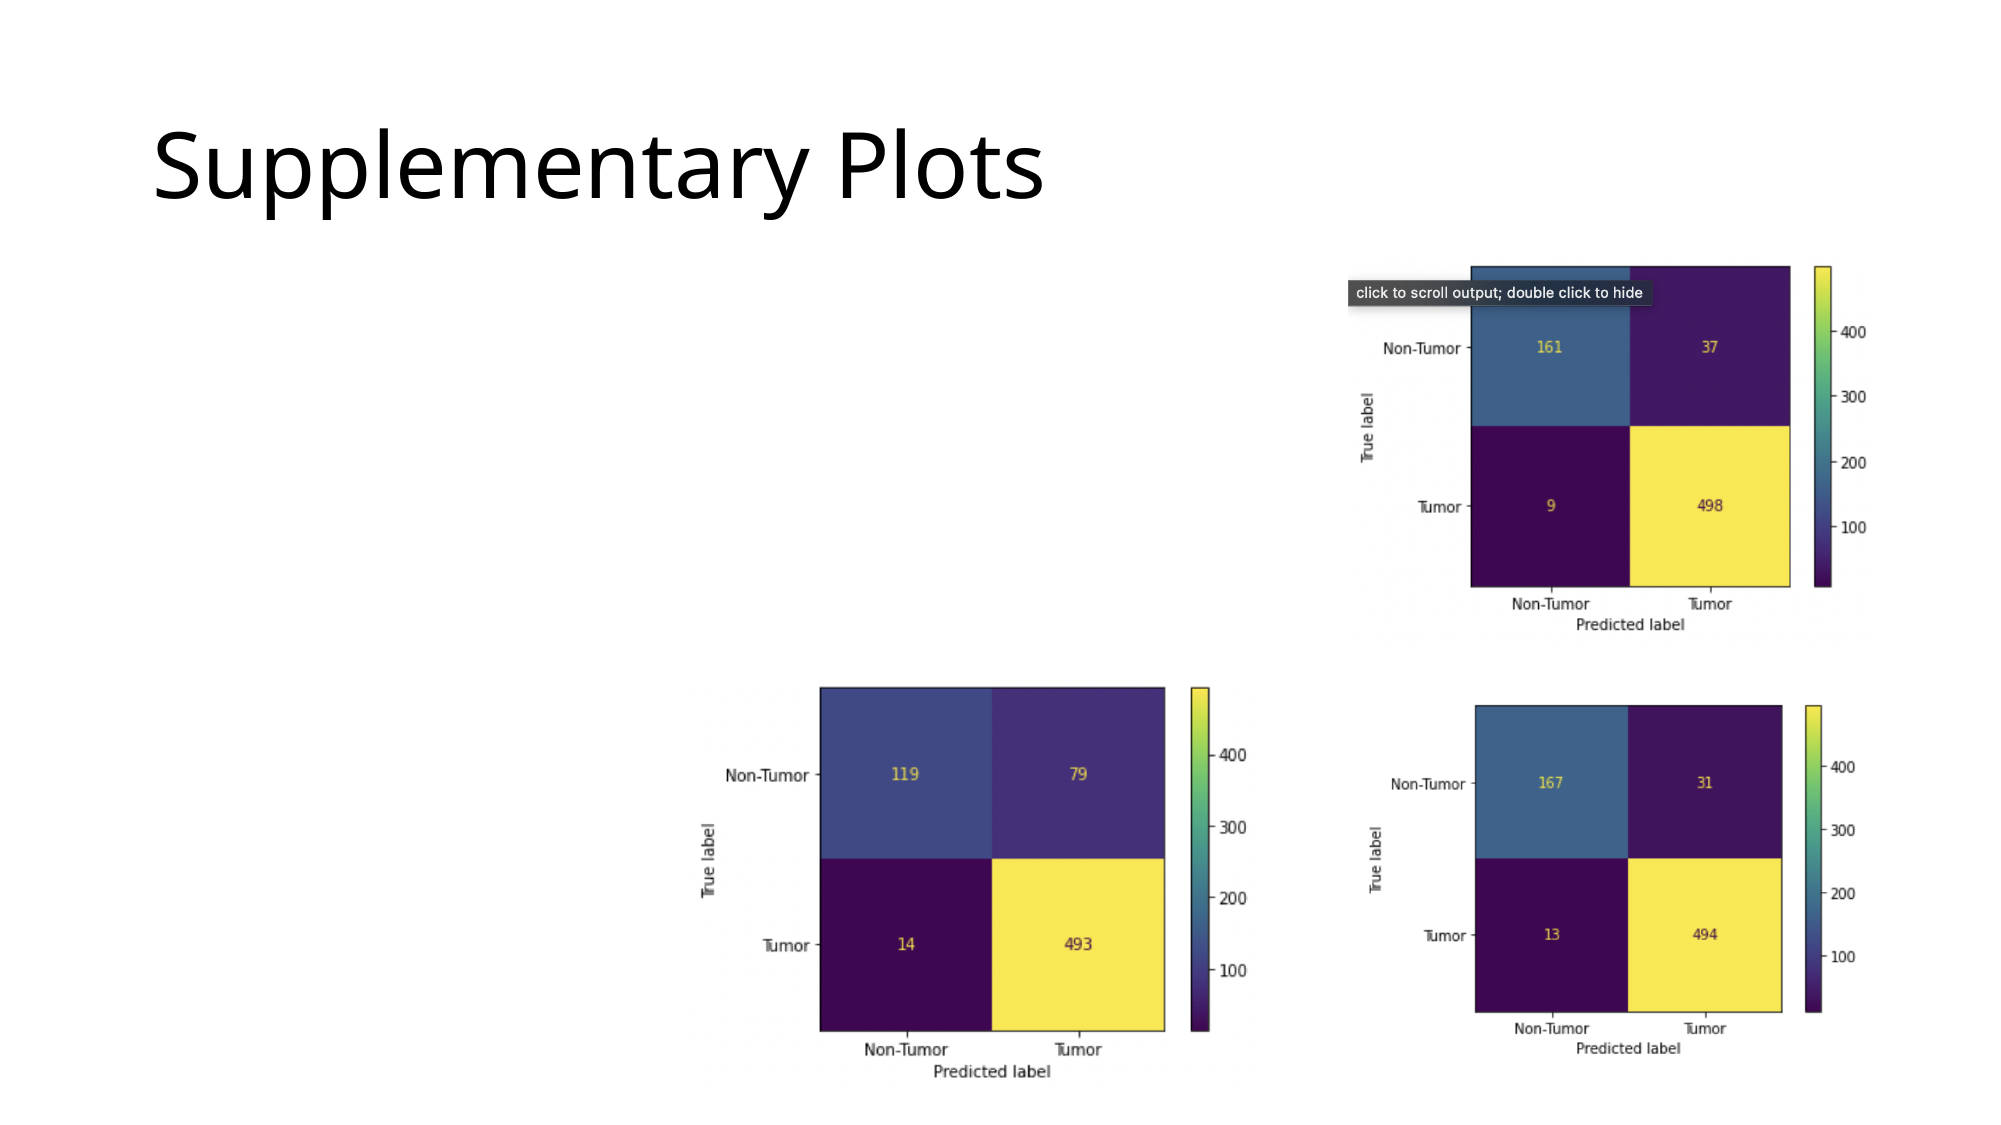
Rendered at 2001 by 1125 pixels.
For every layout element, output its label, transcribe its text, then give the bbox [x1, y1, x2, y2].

picture [683, 673, 1261, 1087]
title Supplementary Plots [137, 59, 1863, 278]
picture [1348, 697, 1878, 1064]
picture [1348, 255, 1878, 647]
